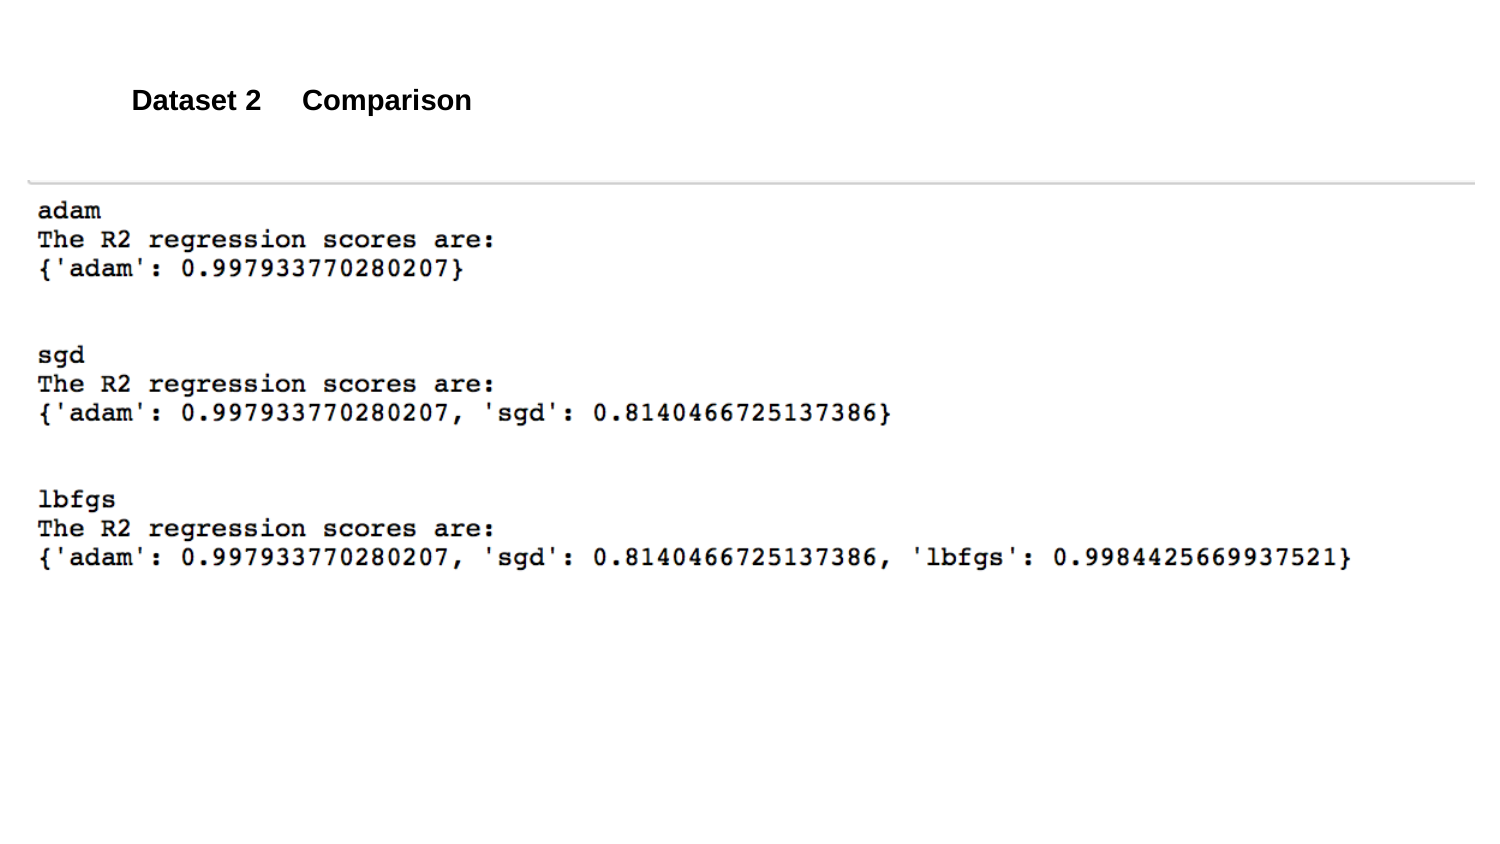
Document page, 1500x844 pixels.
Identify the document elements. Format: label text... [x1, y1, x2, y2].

text_box Dataset 2 [38, 66, 229, 132]
text_box Comparison [229, 66, 546, 132]
picture [24, 180, 1476, 664]
